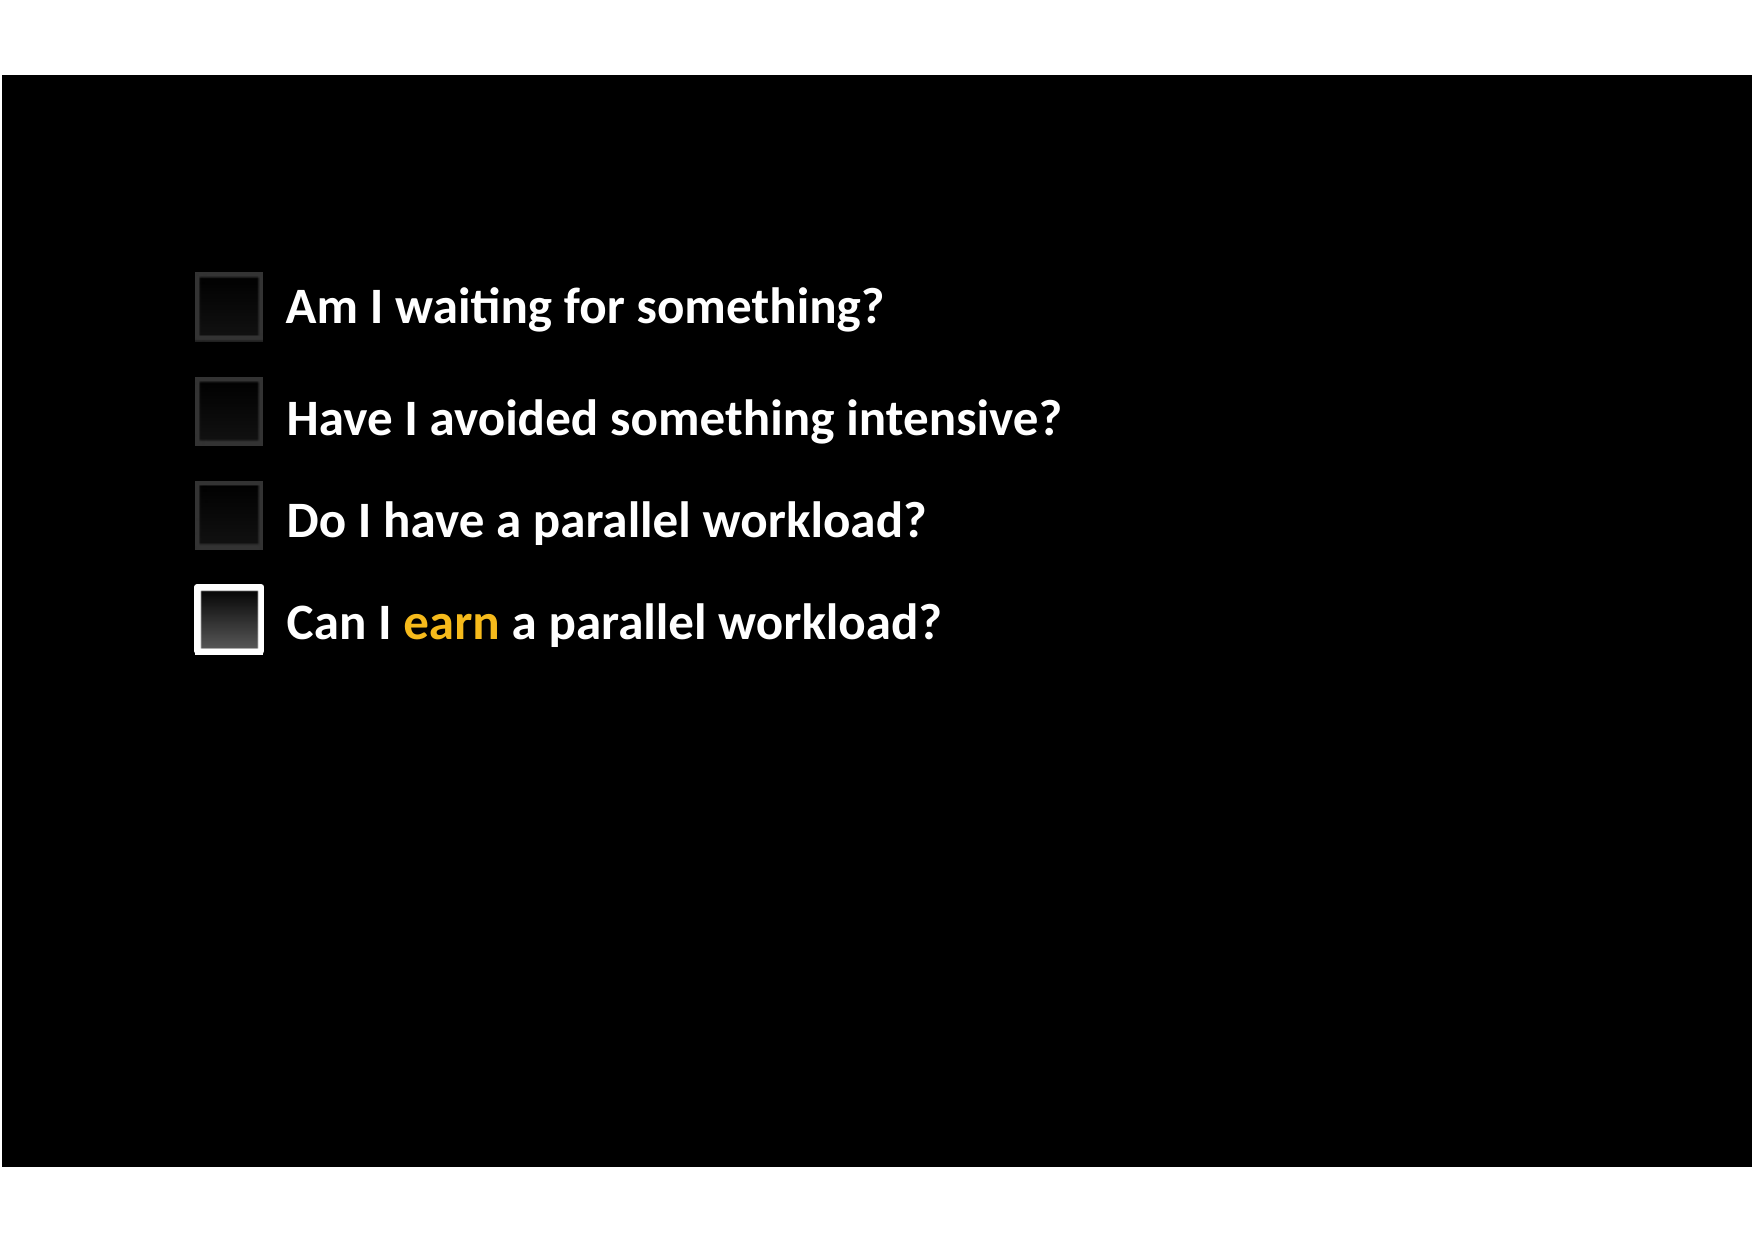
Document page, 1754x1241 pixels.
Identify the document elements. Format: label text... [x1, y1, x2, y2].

text_box [0, 73, 1754, 1169]
picture [195, 272, 263, 342]
picture [195, 480, 263, 551]
text_box Am I waiting for something? [285, 279, 886, 341]
picture [195, 376, 263, 446]
text_box Have I avoided something intensive? Do I have a parallel workload? Can I earn a parallel workload? [286, 391, 1063, 658]
picture [195, 585, 263, 655]
